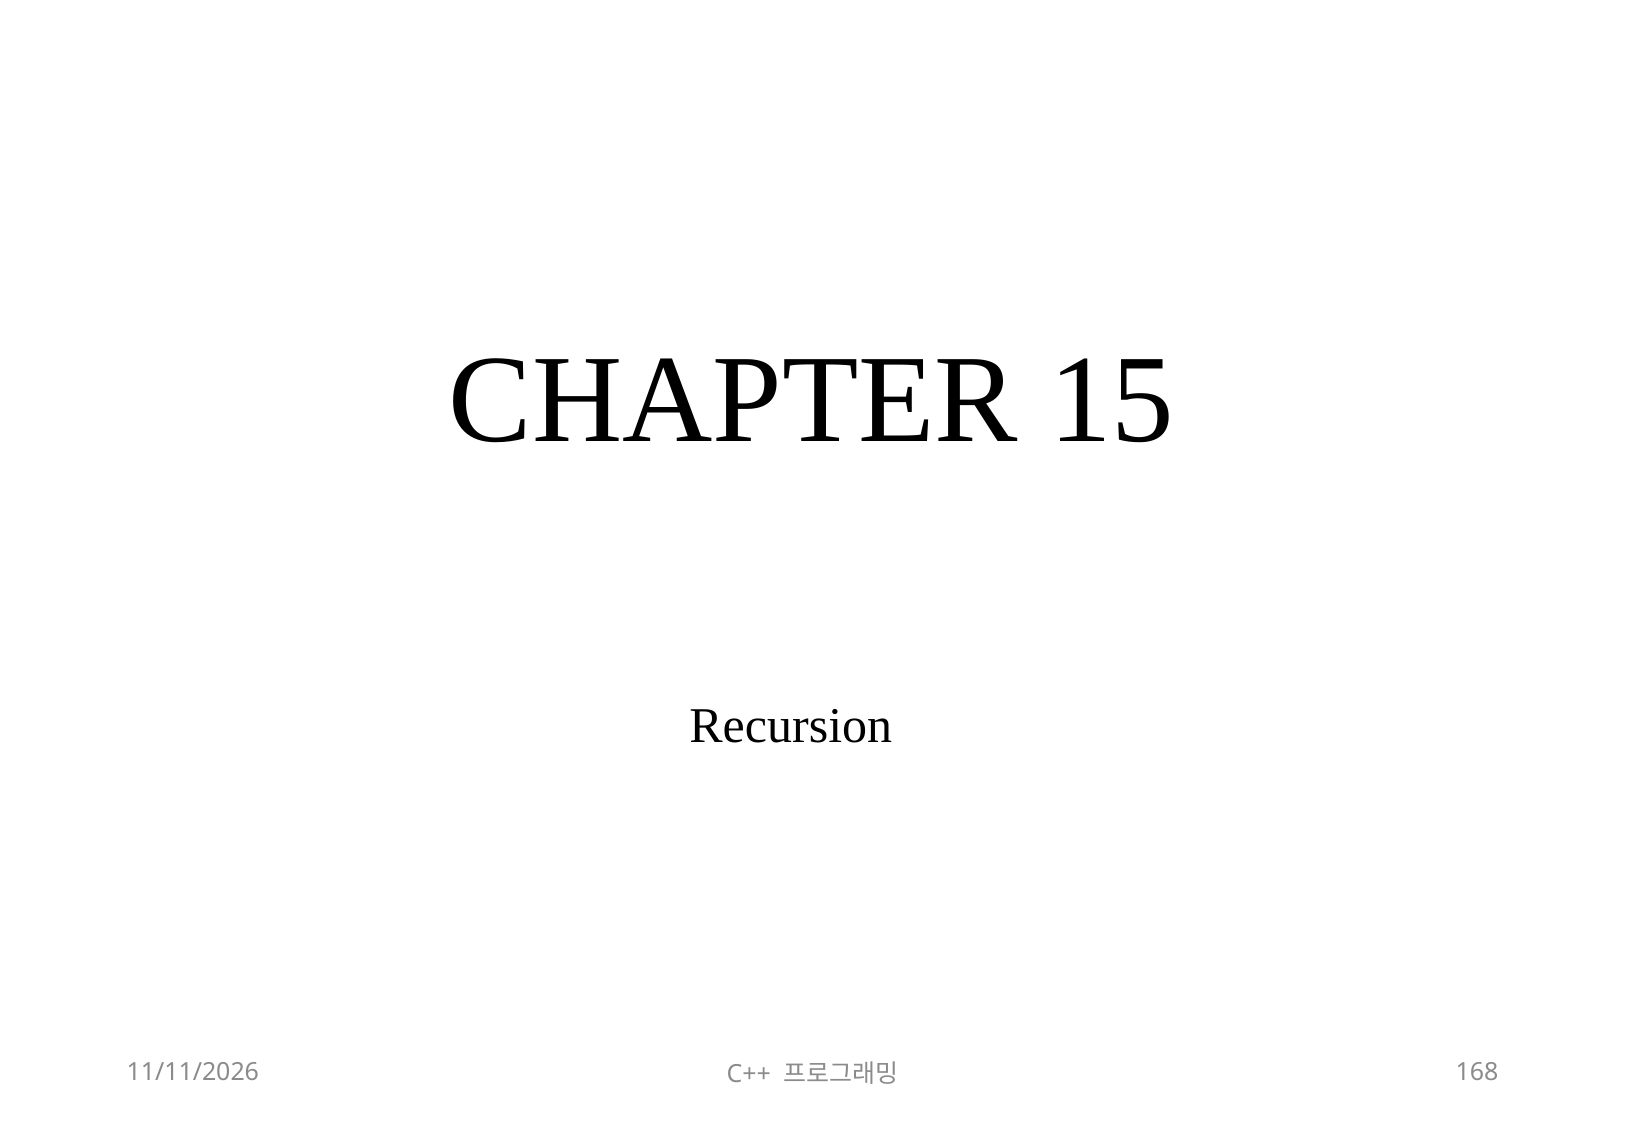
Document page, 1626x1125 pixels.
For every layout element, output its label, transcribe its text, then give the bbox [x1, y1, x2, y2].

list Recursion [203, 602, 1379, 849]
footer C++ 프로그래밍 [538, 1042, 1087, 1103]
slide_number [111, 1042, 478, 1103]
slide_number 168 [1147, 1042, 1514, 1103]
title CHAPTER 15 [110, 280, 1513, 523]
